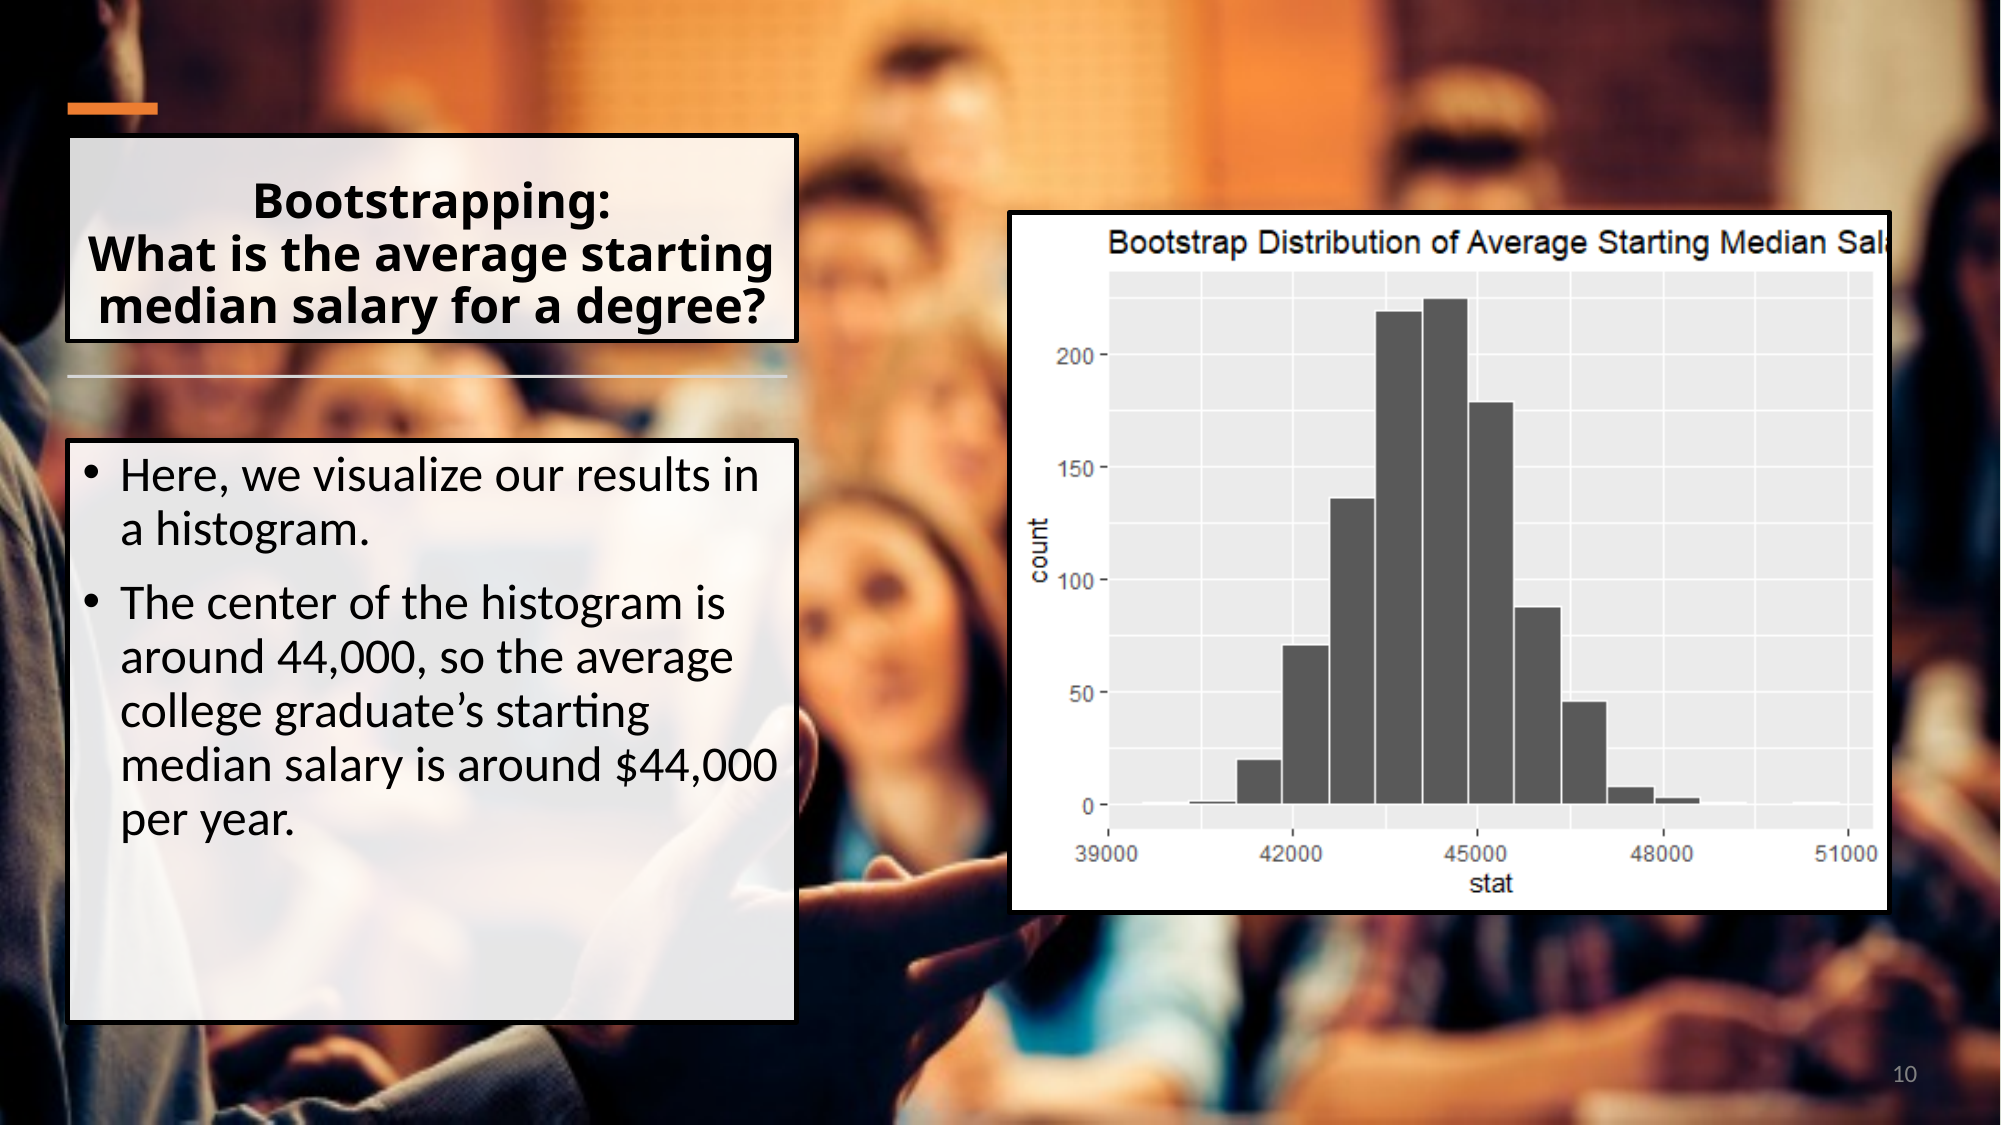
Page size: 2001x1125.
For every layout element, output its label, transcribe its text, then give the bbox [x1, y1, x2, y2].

slide_number 10 [1482, 1042, 1933, 1103]
text_box [67, 102, 159, 116]
text_box [66, 374, 788, 379]
picture [1011, 214, 1888, 911]
list Here, we visualize our results in a histogram. The center of the histogram is around 44,000, so the average college graduate’s starting median salary is around $44,000 per year. [67, 440, 797, 1023]
text_box [0, 0, 2000, 1125]
title Bootstrapping: What is the average starting median salary for a degree? [67, 135, 797, 342]
